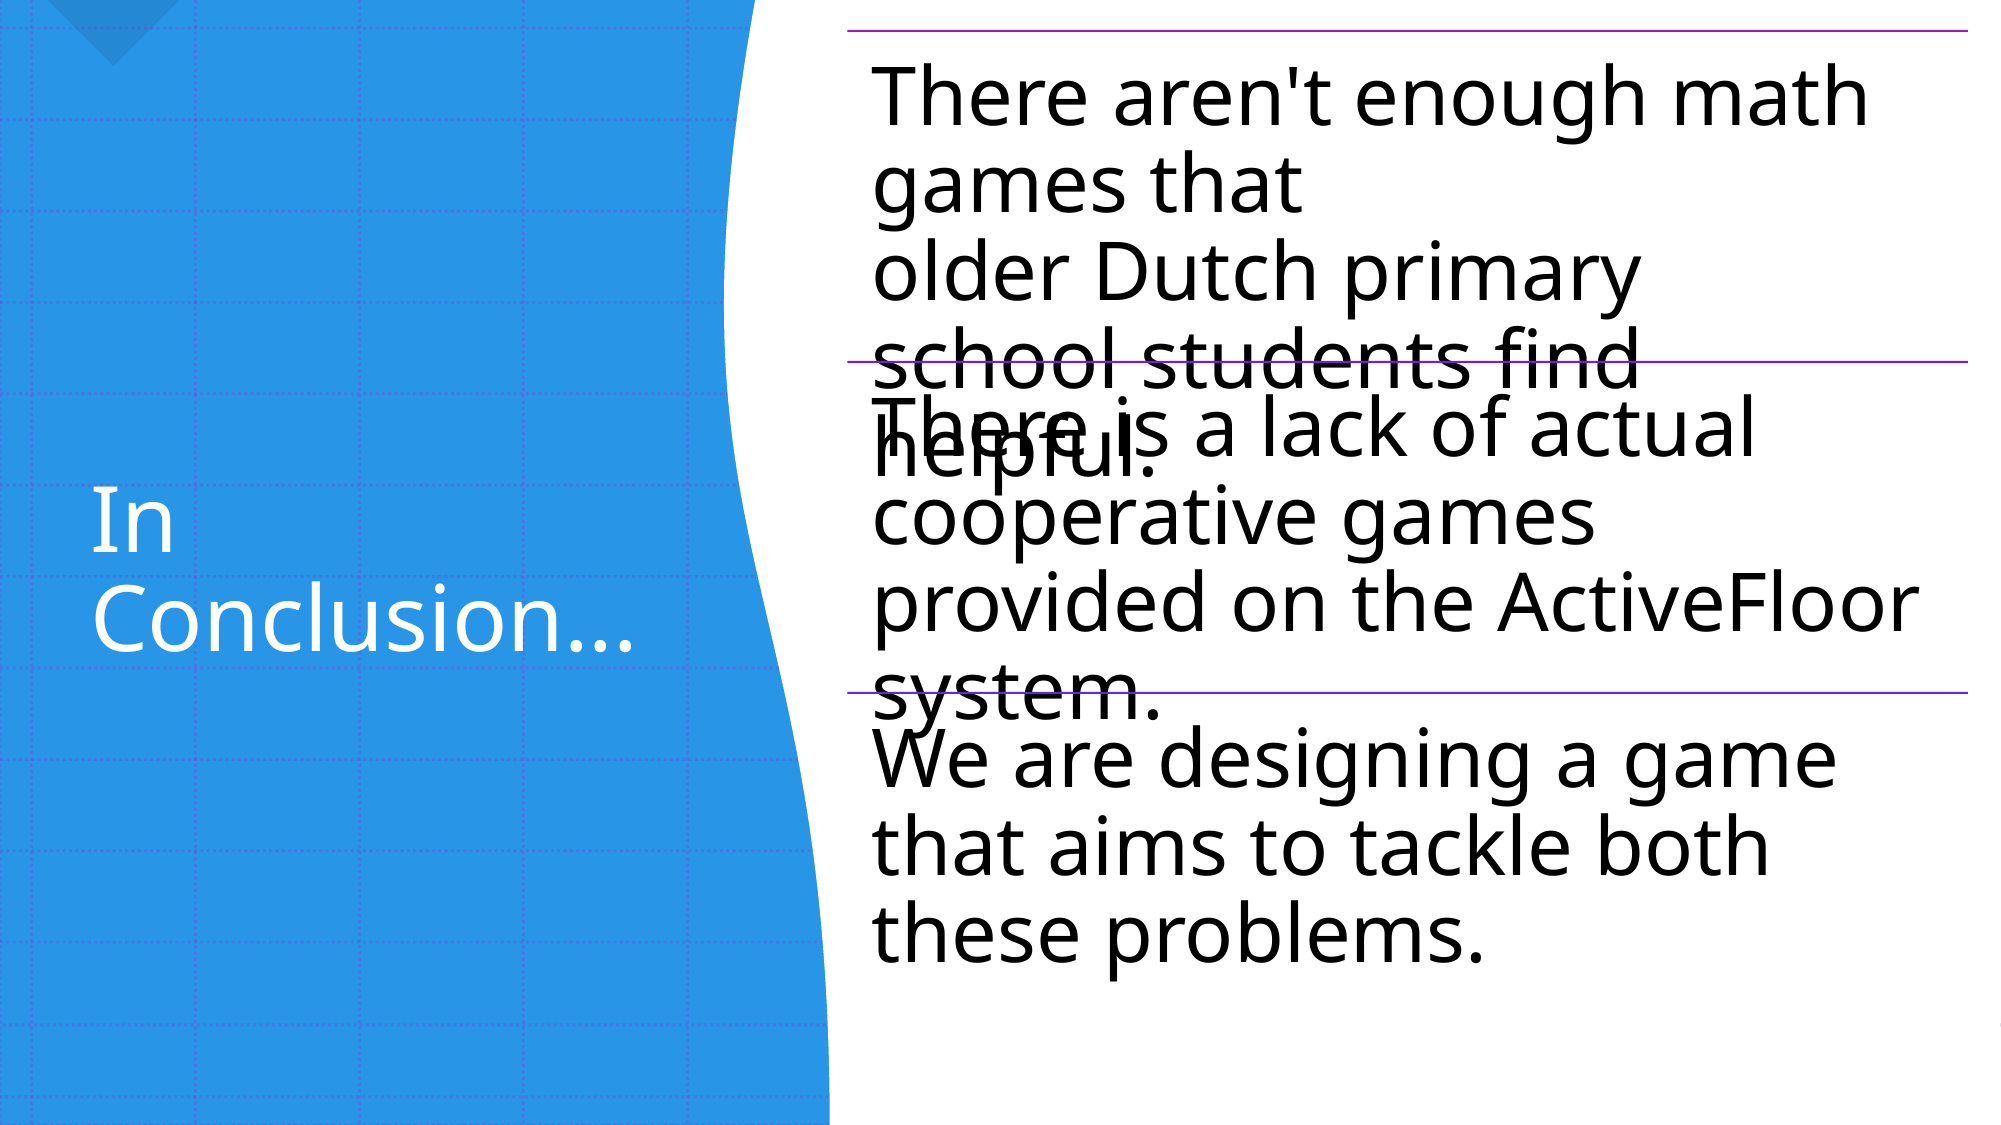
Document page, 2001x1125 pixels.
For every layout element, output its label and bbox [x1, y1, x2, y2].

text_box [0, 0, 2000, 1125]
list [847, 30, 1968, 1025]
